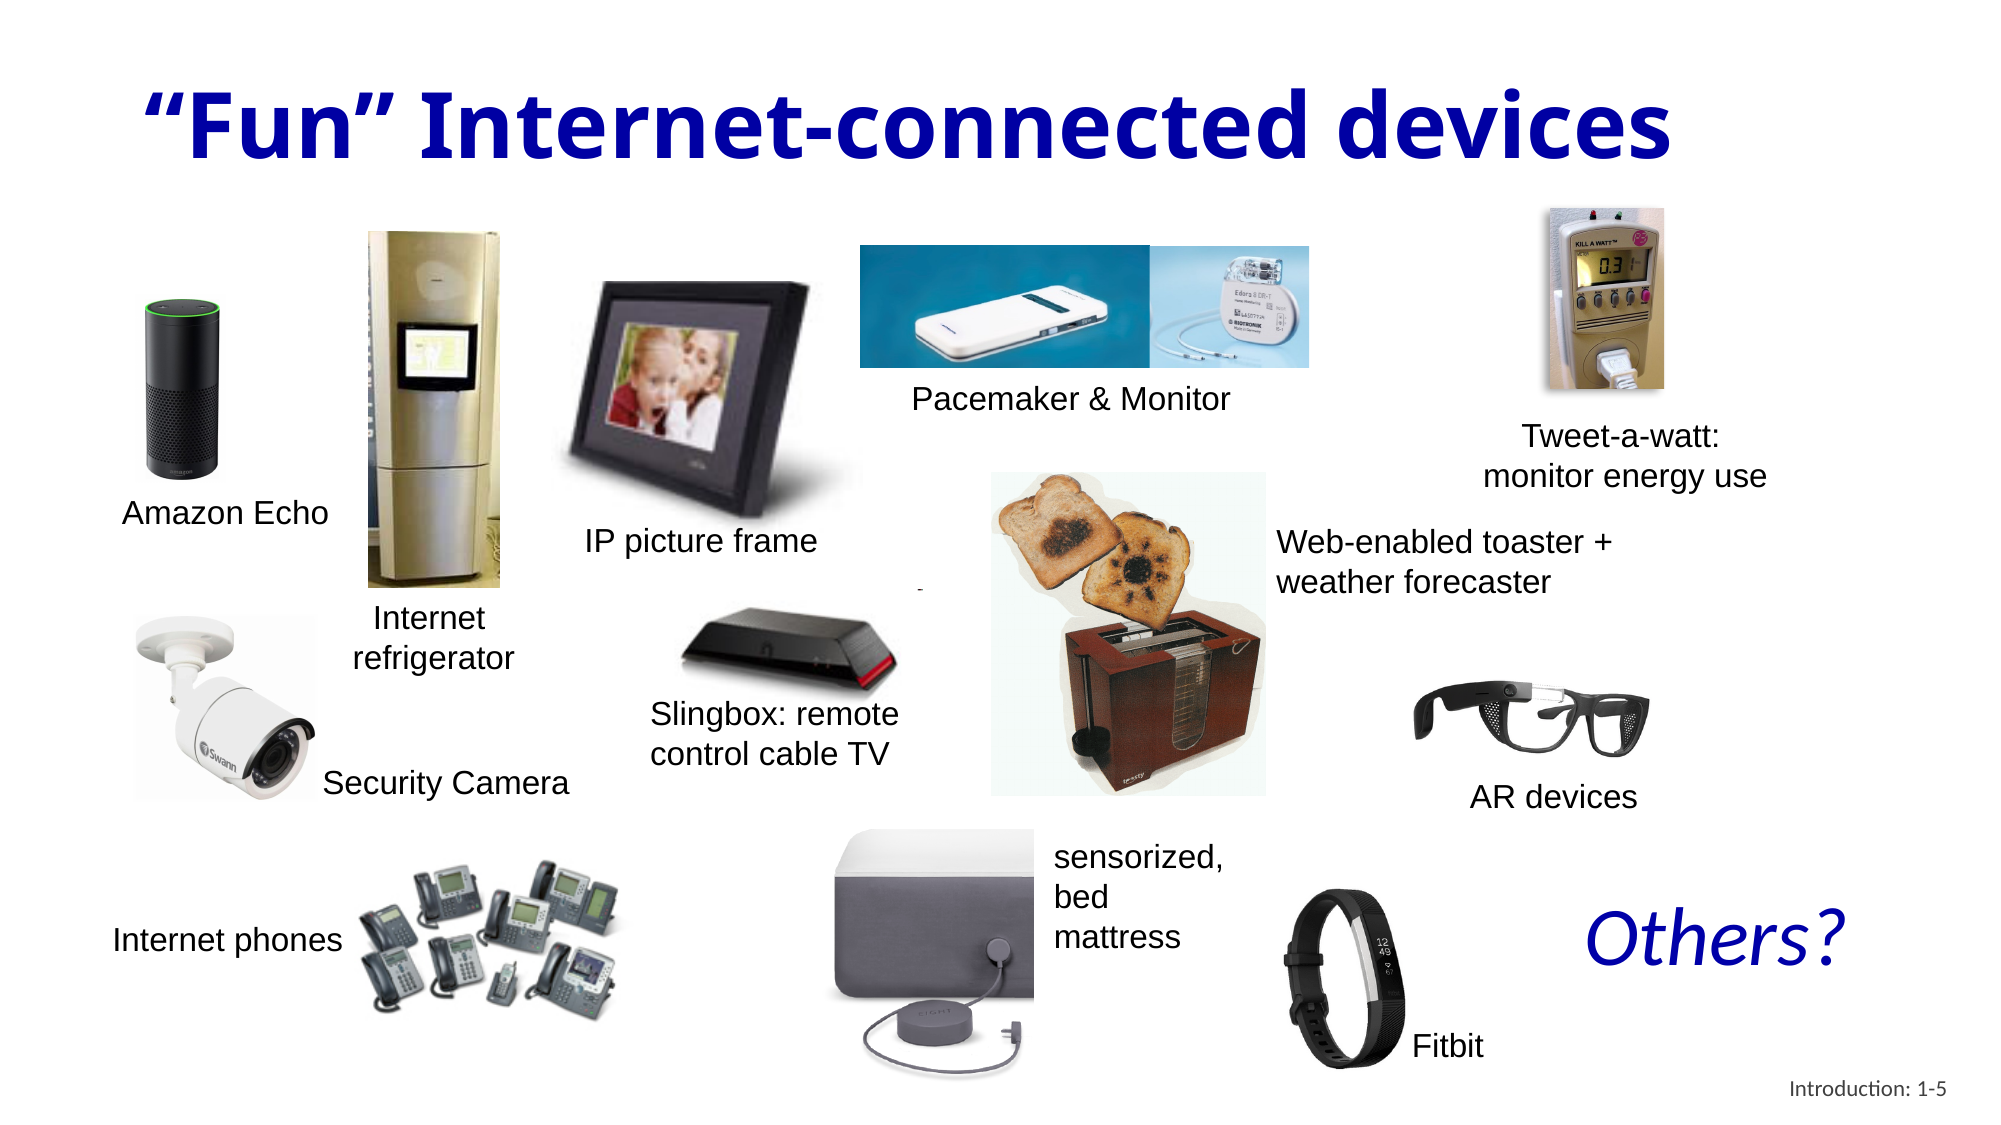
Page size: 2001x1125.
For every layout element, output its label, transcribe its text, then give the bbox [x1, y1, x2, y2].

text_box Slingbox: remote control cable TV [635, 684, 915, 779]
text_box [860, 245, 1309, 420]
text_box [1466, 208, 1785, 503]
slide_number Introduction: 1-5 [1512, 1056, 1963, 1117]
picture [822, 829, 1034, 1083]
picture [551, 281, 863, 538]
picture [343, 824, 634, 1057]
picture [667, 589, 923, 711]
text_box Fitbit [1459, 1017, 1500, 1072]
text_box AR devices [1454, 769, 1654, 823]
text_box IP picture frame [569, 538, 834, 566]
text_box sensorized, bed mattress [1038, 828, 1240, 963]
text_box Others? [1569, 874, 1864, 990]
title “Fun” Internet-connected devices [129, 55, 1855, 202]
text_box Internet phones [97, 911, 343, 966]
text_box Web-enabled toaster + weather forecaster [1266, 512, 1629, 608]
picture [991, 472, 1266, 796]
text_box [101, 294, 351, 540]
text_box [337, 231, 531, 614]
picture [1401, 659, 1657, 769]
picture [1244, 874, 1459, 1087]
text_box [133, 614, 587, 810]
